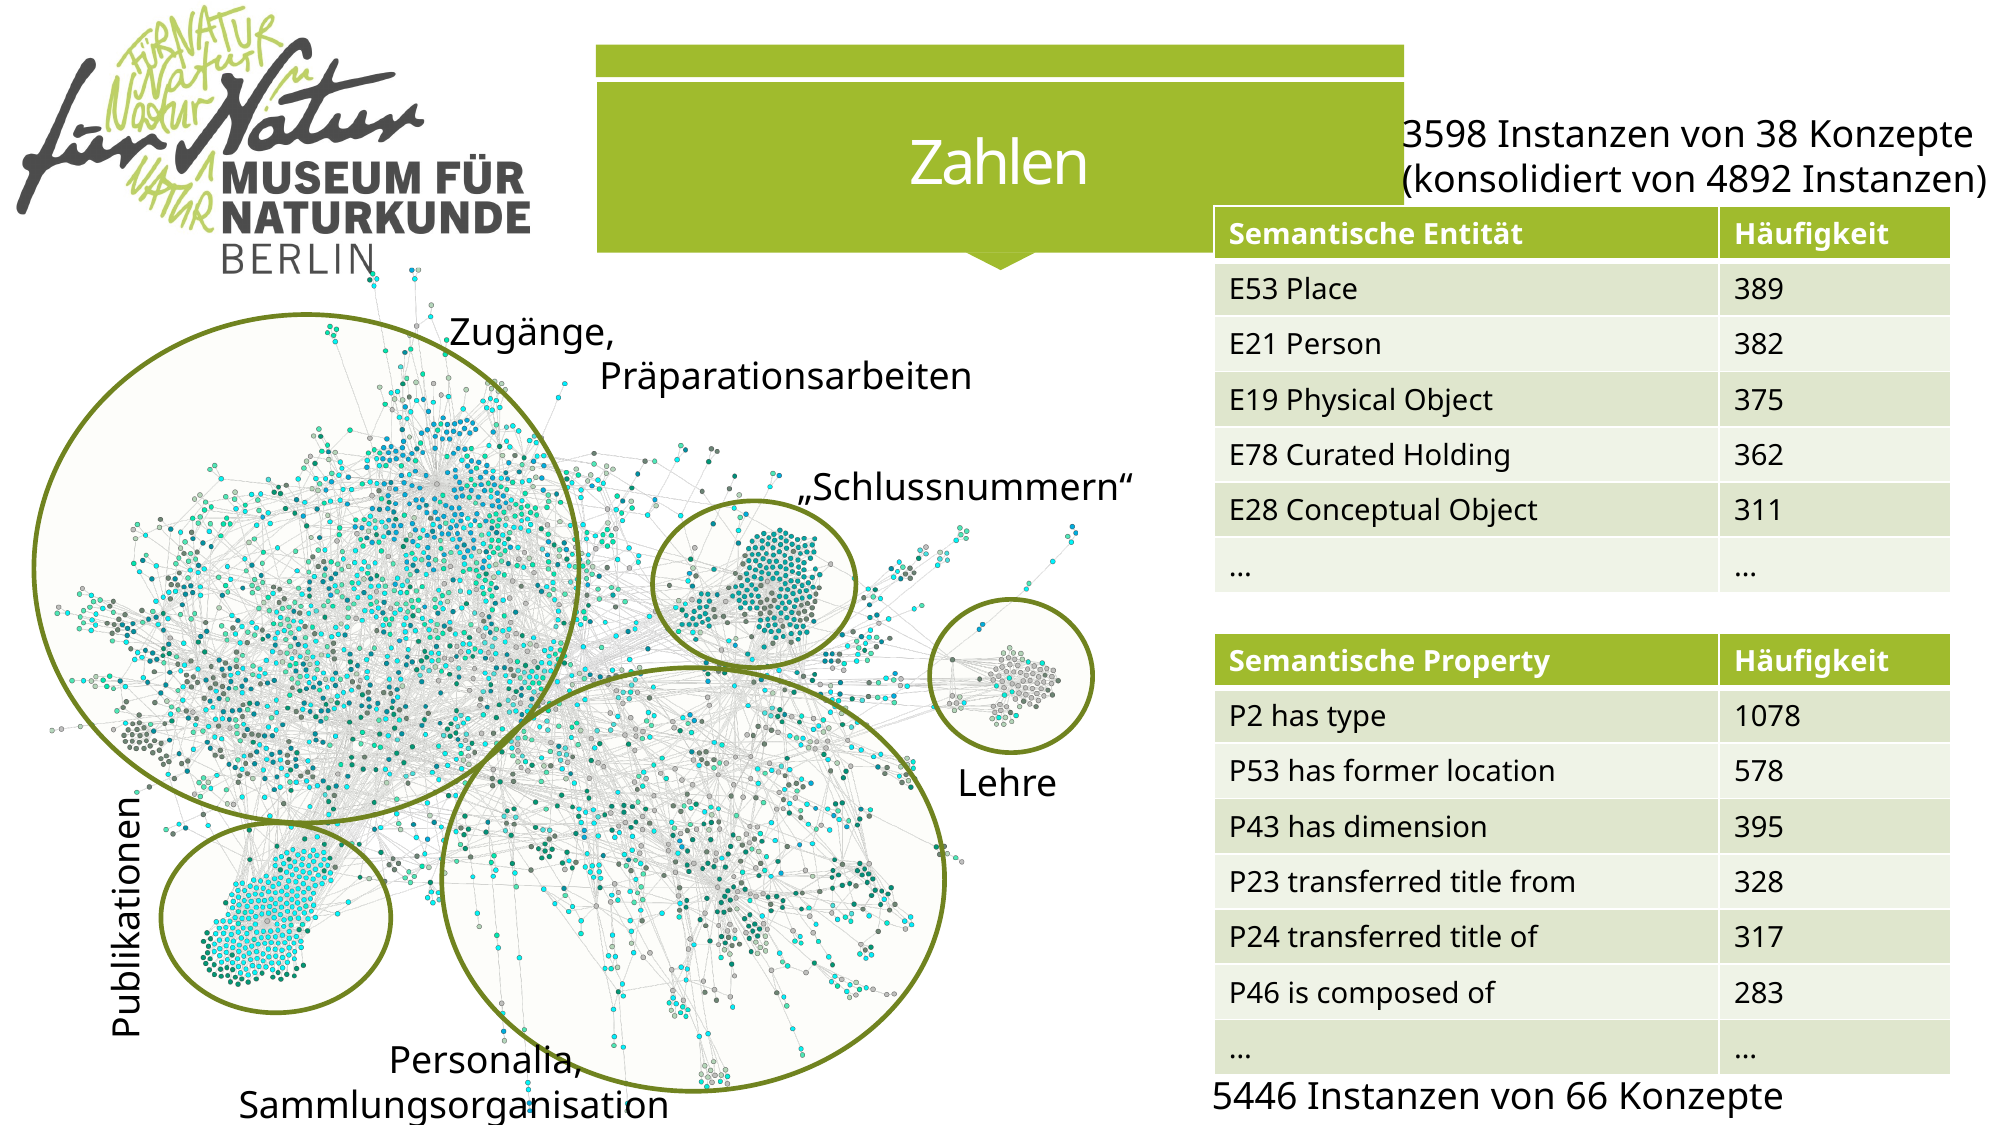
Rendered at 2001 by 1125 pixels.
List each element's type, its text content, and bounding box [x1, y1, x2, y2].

table_cell 1078 [1720, 691, 1950, 742]
table_header Semantische Entität [1215, 207, 1718, 258]
text_box 5446 Instanzen von 66 Konzepte [1196, 1064, 1800, 1125]
title Zahlen [611, 96, 1389, 235]
table_cell E53 Place [1215, 264, 1718, 315]
table_cell … [1215, 538, 1718, 592]
table_cell 328 [1720, 855, 1950, 908]
table_header Häufigkeit [1720, 634, 1950, 685]
table_cell E28 Conceptual Object [1215, 483, 1718, 536]
table_cell 375 [1720, 372, 1950, 426]
table_cell P53 has former location [1215, 744, 1718, 798]
table_header Häufigkeit [1720, 208, 1950, 258]
text_box Personalia, Sammlungsorganisation [223, 1113, 686, 1125]
table_cell … [1720, 538, 1950, 592]
picture [48, 267, 1078, 1113]
table_cell 395 [1720, 799, 1950, 853]
table_cell P43 has dimension [1215, 799, 1718, 853]
table_cell E78 Curated Holding [1215, 428, 1718, 481]
text_box [1078, 630, 1094, 722]
table_cell E19 Physical Object [1215, 372, 1718, 426]
table_cell 362 [1720, 428, 1950, 481]
table_cell E21 Person [1215, 317, 1718, 371]
table_cell 283 [1720, 965, 1950, 1019]
table_header Semantische Property [1215, 634, 1718, 685]
table_cell P24 transferred title of [1215, 910, 1718, 963]
table_cell 389 [1720, 264, 1950, 315]
table_cell P2 has type [1215, 691, 1718, 742]
table_cell 283 [0, 0, 546, 321]
table_cell 382 [1720, 317, 1950, 371]
text_box [32, 484, 48, 654]
table_cell 317 [1720, 910, 1950, 963]
table_cell … [1215, 1020, 1718, 1064]
text_box „Schlussnummern“ [1078, 455, 1149, 516]
table_cell P23 transferred title from [1215, 855, 1718, 908]
table_cell P46 is composed of [1215, 965, 1718, 1019]
text_box 3598 Instanzen von 38 Konzepte (konsolidiert von 4892 Instanzen) [1387, 102, 2000, 208]
table_cell 311 [1720, 483, 1950, 536]
table_cell 578 [1720, 744, 1950, 798]
table_cell … [1720, 1020, 1950, 1074]
